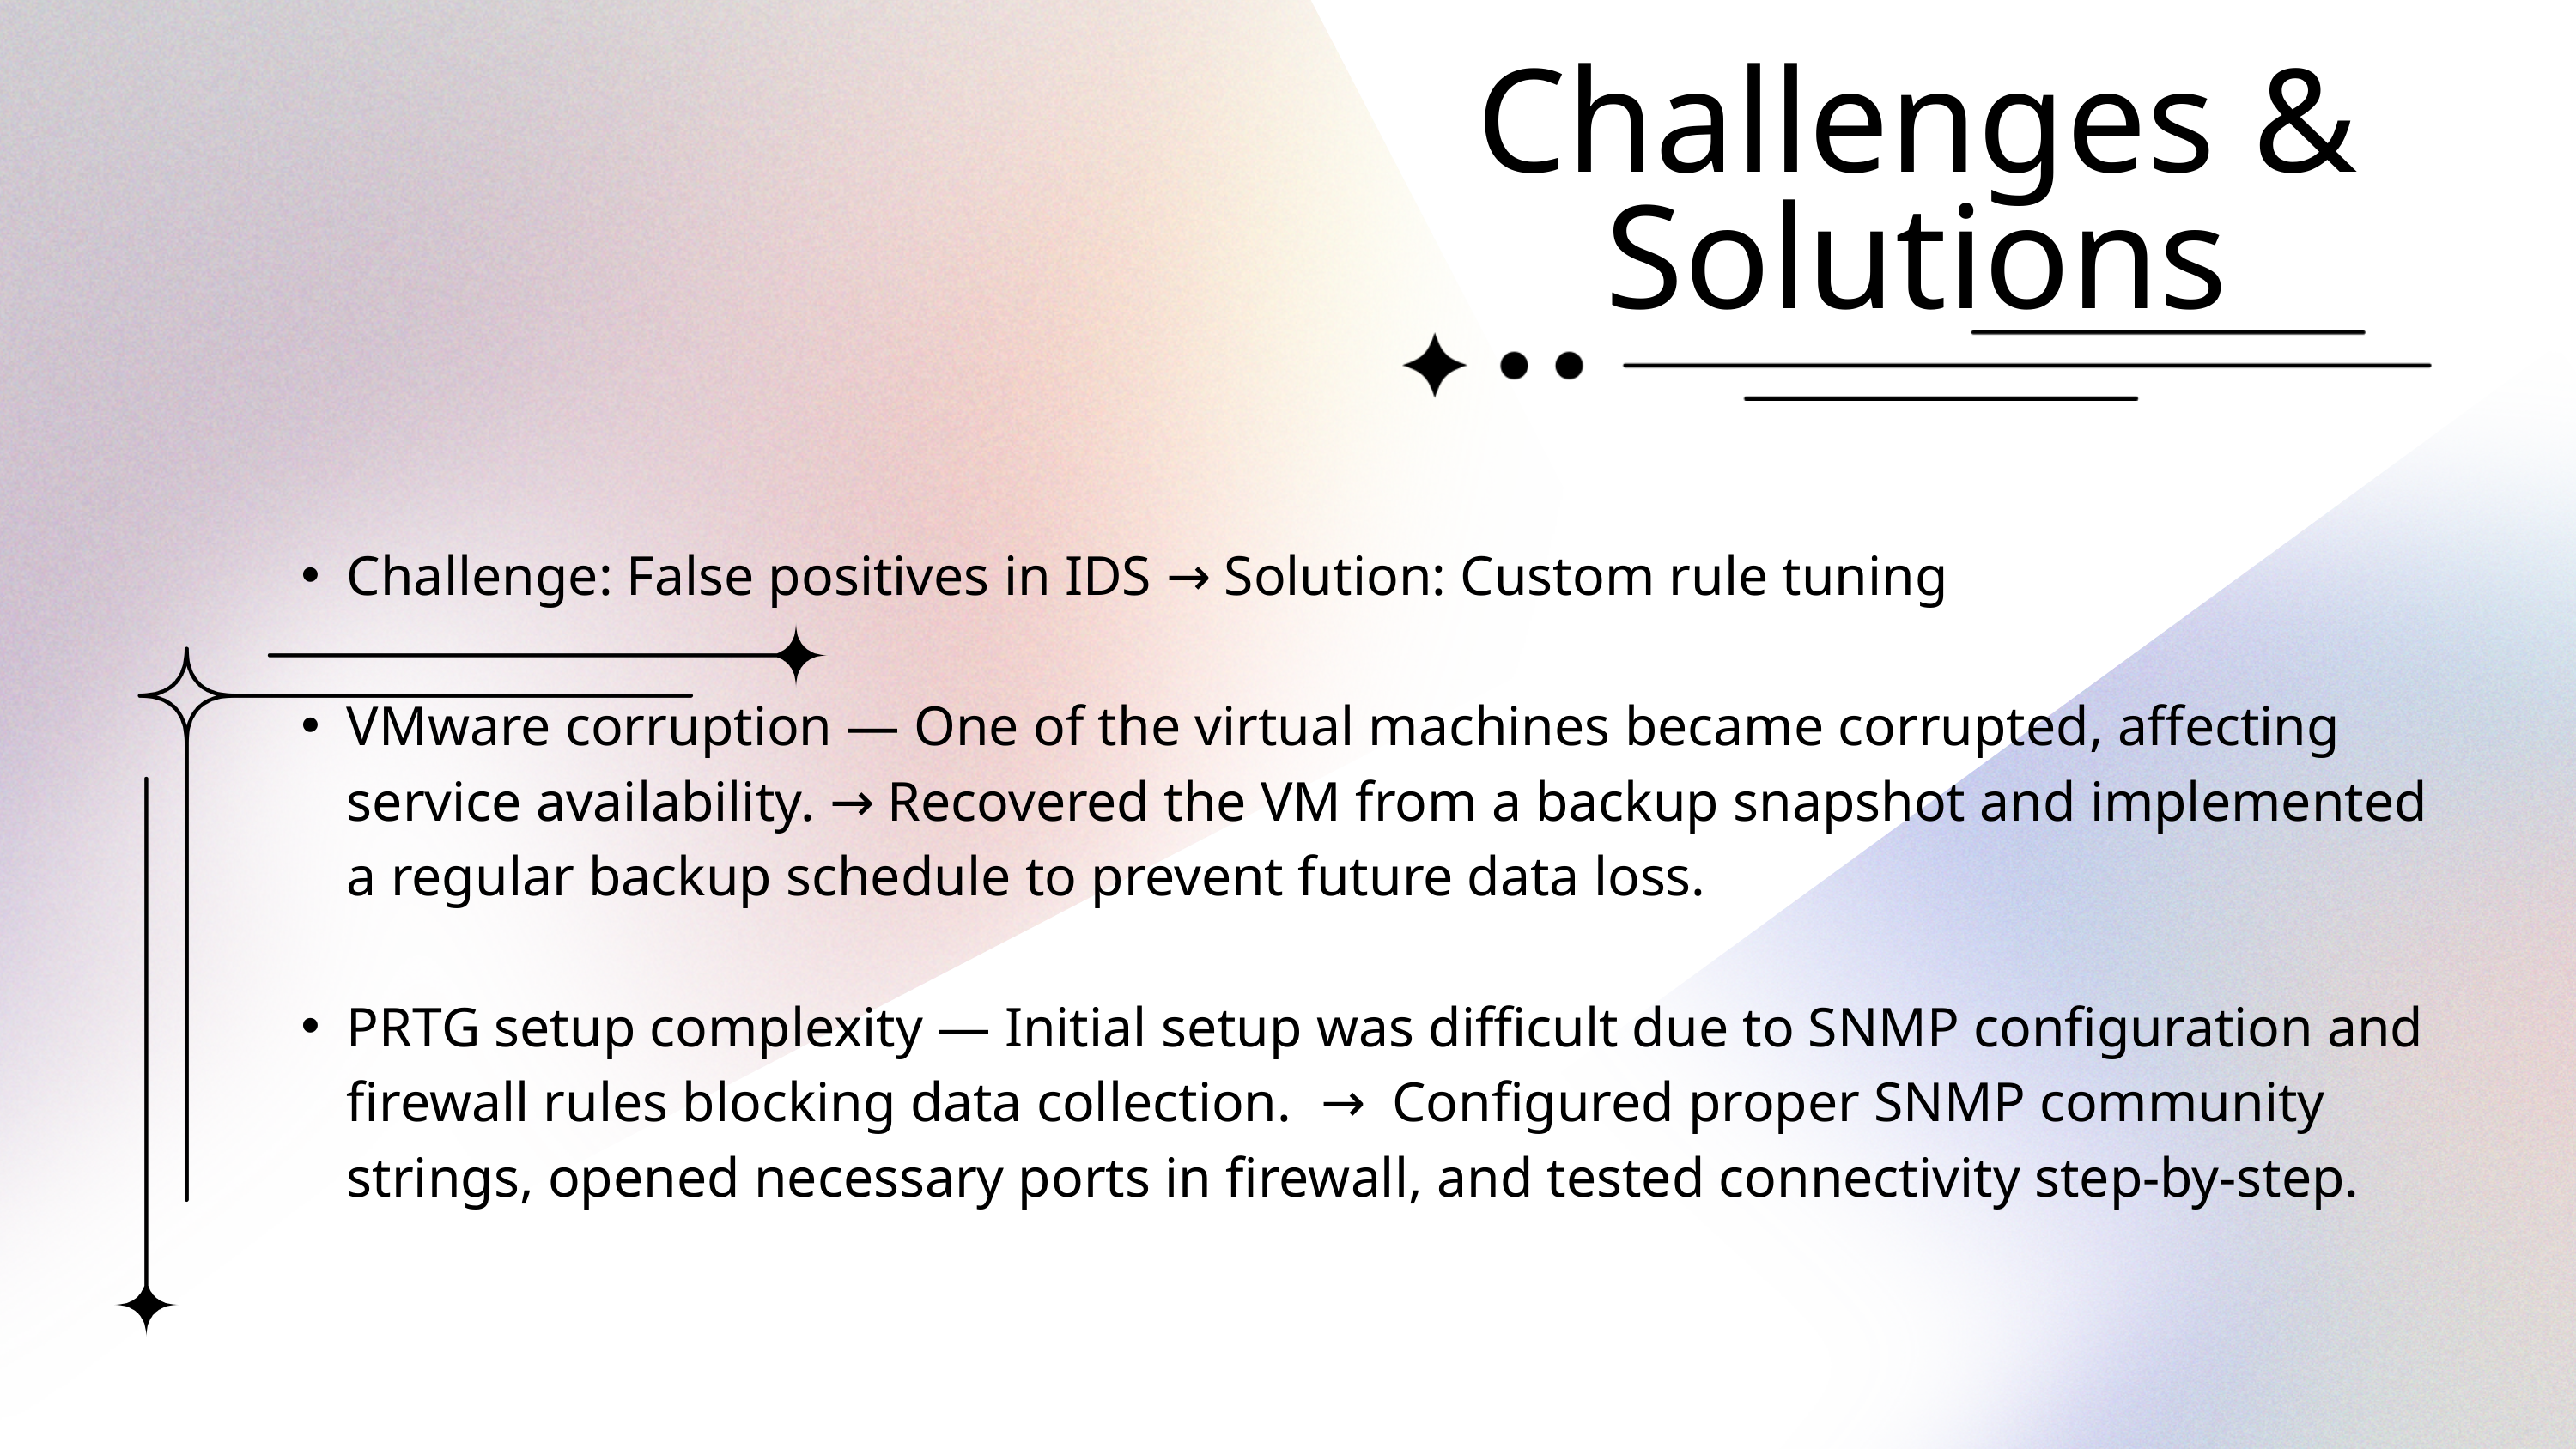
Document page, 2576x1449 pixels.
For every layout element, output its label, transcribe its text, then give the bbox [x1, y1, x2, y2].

text_box [1535, 345, 2576, 1449]
text_box Challenge: False positives in IDS → Solution: Custom rule tuning VMware corruption — One of the virtual machines became corrupted, affecting service availability. → Recovered the VM from a backup snapshot and implemented a regular backup schedule to prevent future data loss. PRTG setup complexity — Initial setup was difficult due to SNMP configuration and firewall rules blocking data collection. → Configured proper SNMP community strings, opened necessary ports in firewall, and tested connectivity step-by-step. [255, 530, 2433, 1208]
text_box Challenges & Solutions [1273, 63, 2561, 338]
text_box [113, 622, 829, 1337]
text_box [0, 0, 1586, 1449]
text_box [1401, 338, 2433, 401]
